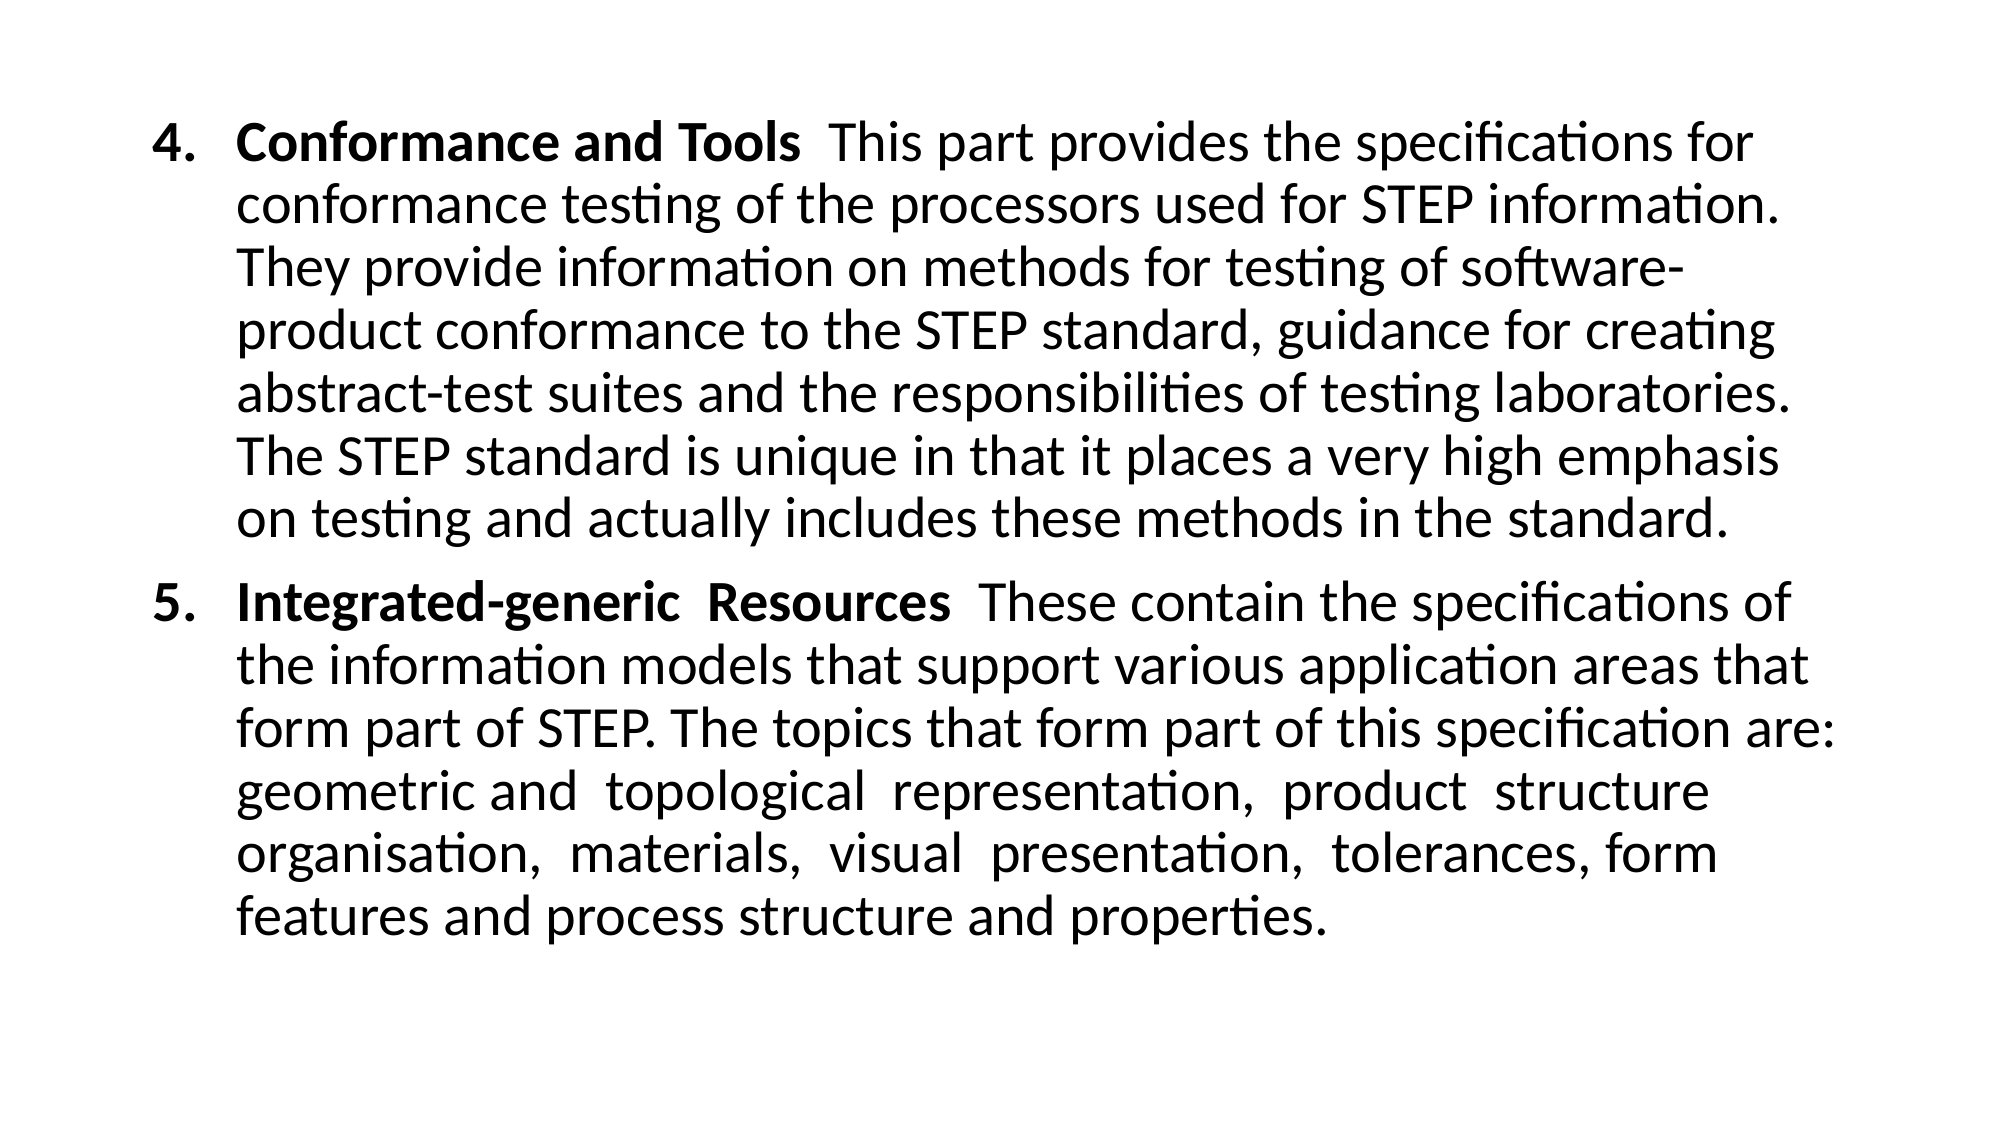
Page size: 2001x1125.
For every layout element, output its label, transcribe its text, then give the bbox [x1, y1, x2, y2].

list Conformance and Tools This part provides the specifications for conformance testing of the processors used for STEP information. They provide information on methods for testing of software-product conformance to the STEP standard, guidance for creating abstract-test suites and the responsibilities of testing laboratories. The STEP standard is unique in that it places a very high emphasis on testing and actually includes these methods in the standard. Integrated-generic Resources These contain the specifications of the information models that support various application areas that form part of STEP. The topics that form part of this specification are: geometric and topological representation, product structure organisation, materials, visual presentation, tolerances, form features and process structure and properties. [137, 103, 1863, 1014]
